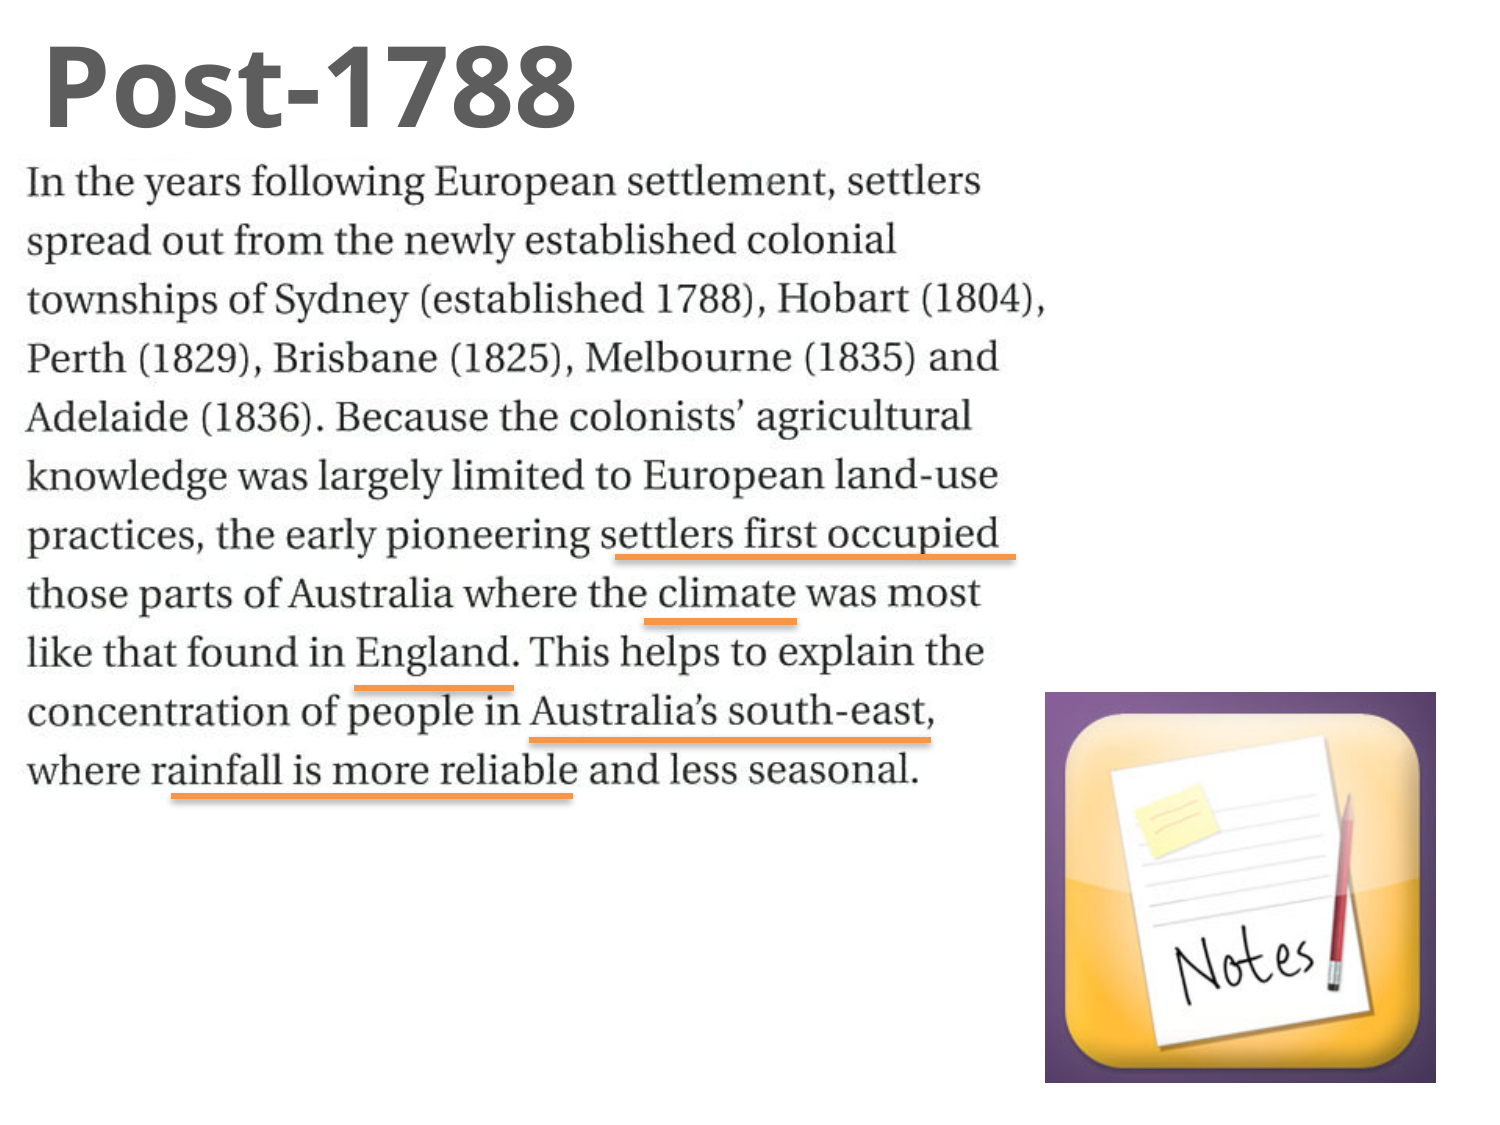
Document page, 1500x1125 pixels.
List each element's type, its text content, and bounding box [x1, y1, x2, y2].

text_box Post-1788 [25, 7, 594, 157]
picture [0, 158, 1437, 1084]
